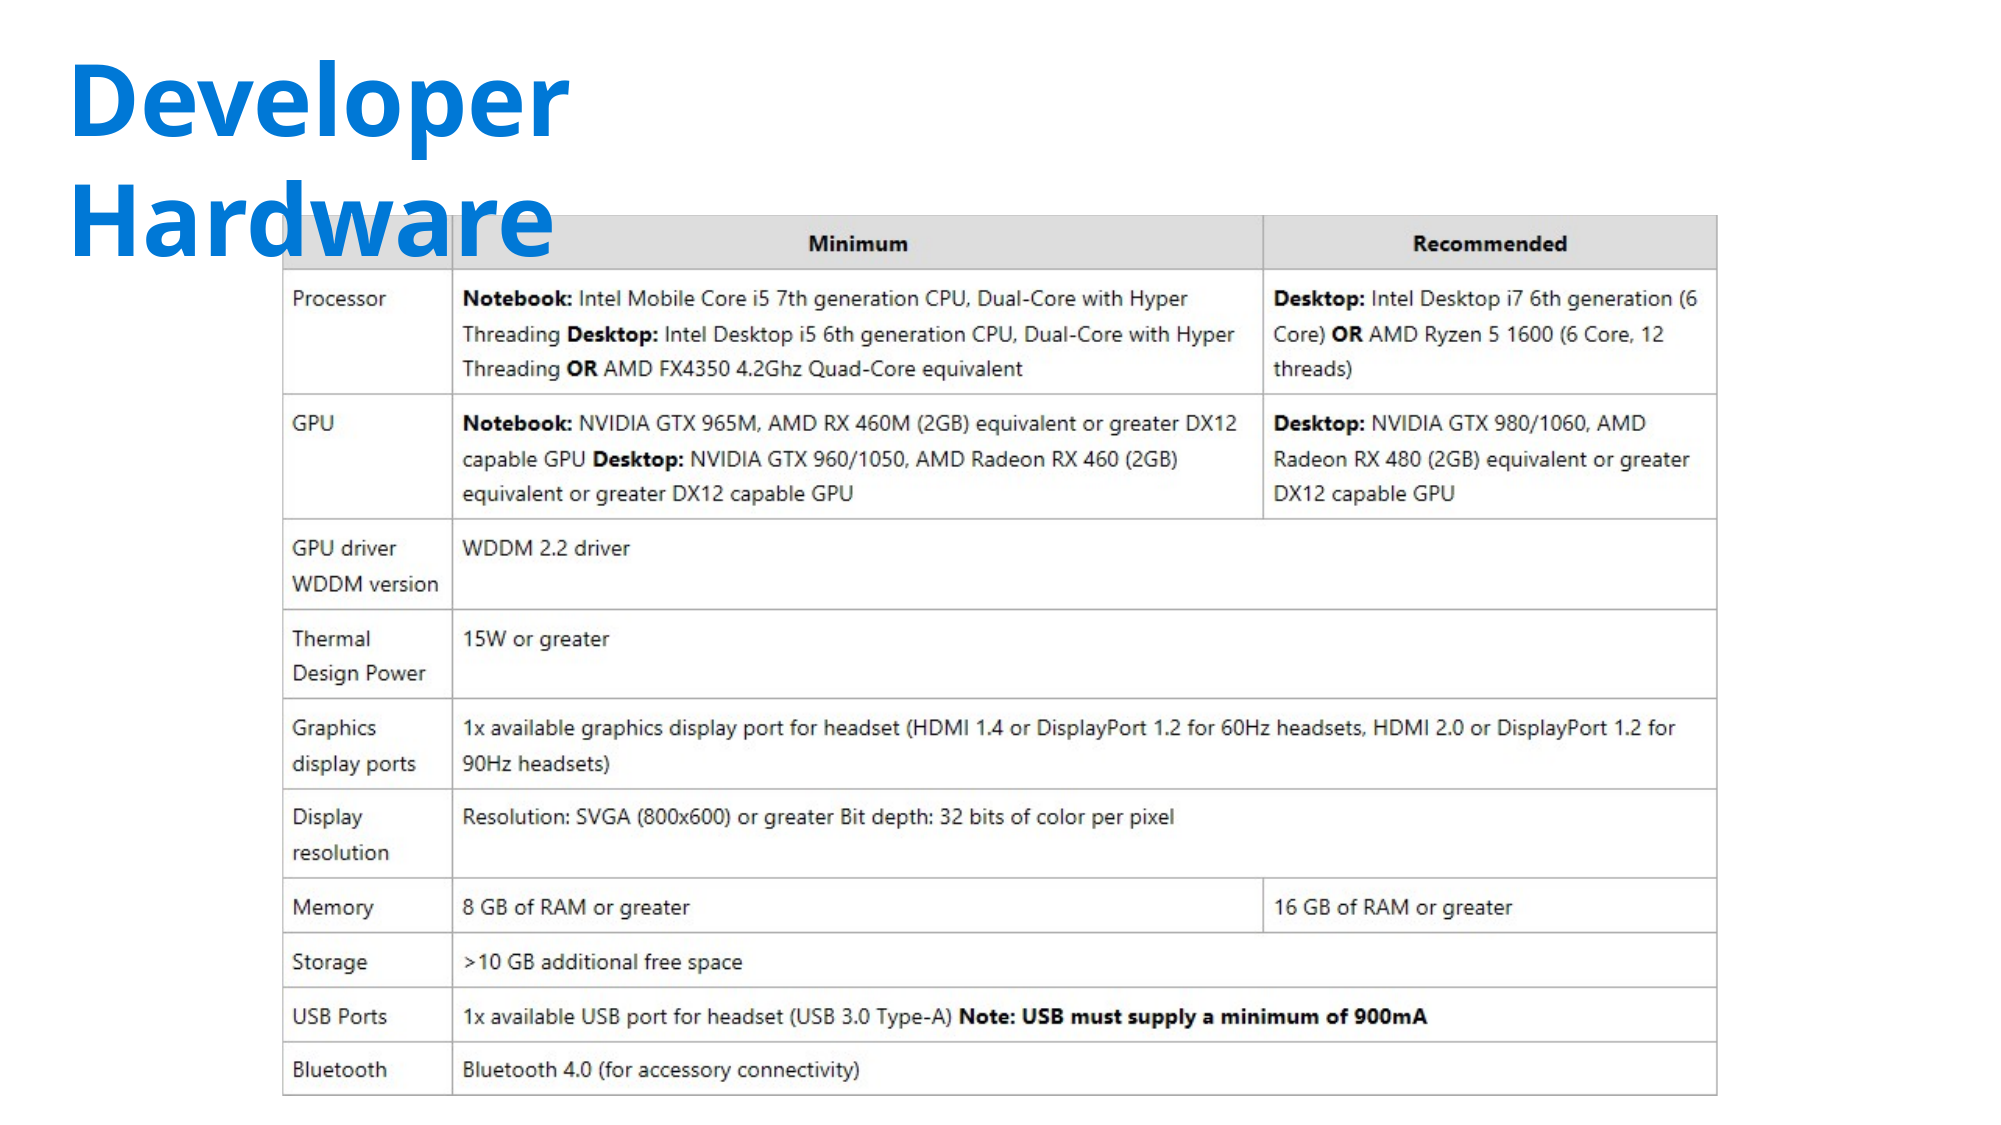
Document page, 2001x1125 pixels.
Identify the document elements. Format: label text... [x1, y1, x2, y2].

text_box [282, 215, 1718, 1096]
title Developer Hardware [64, 34, 1036, 277]
